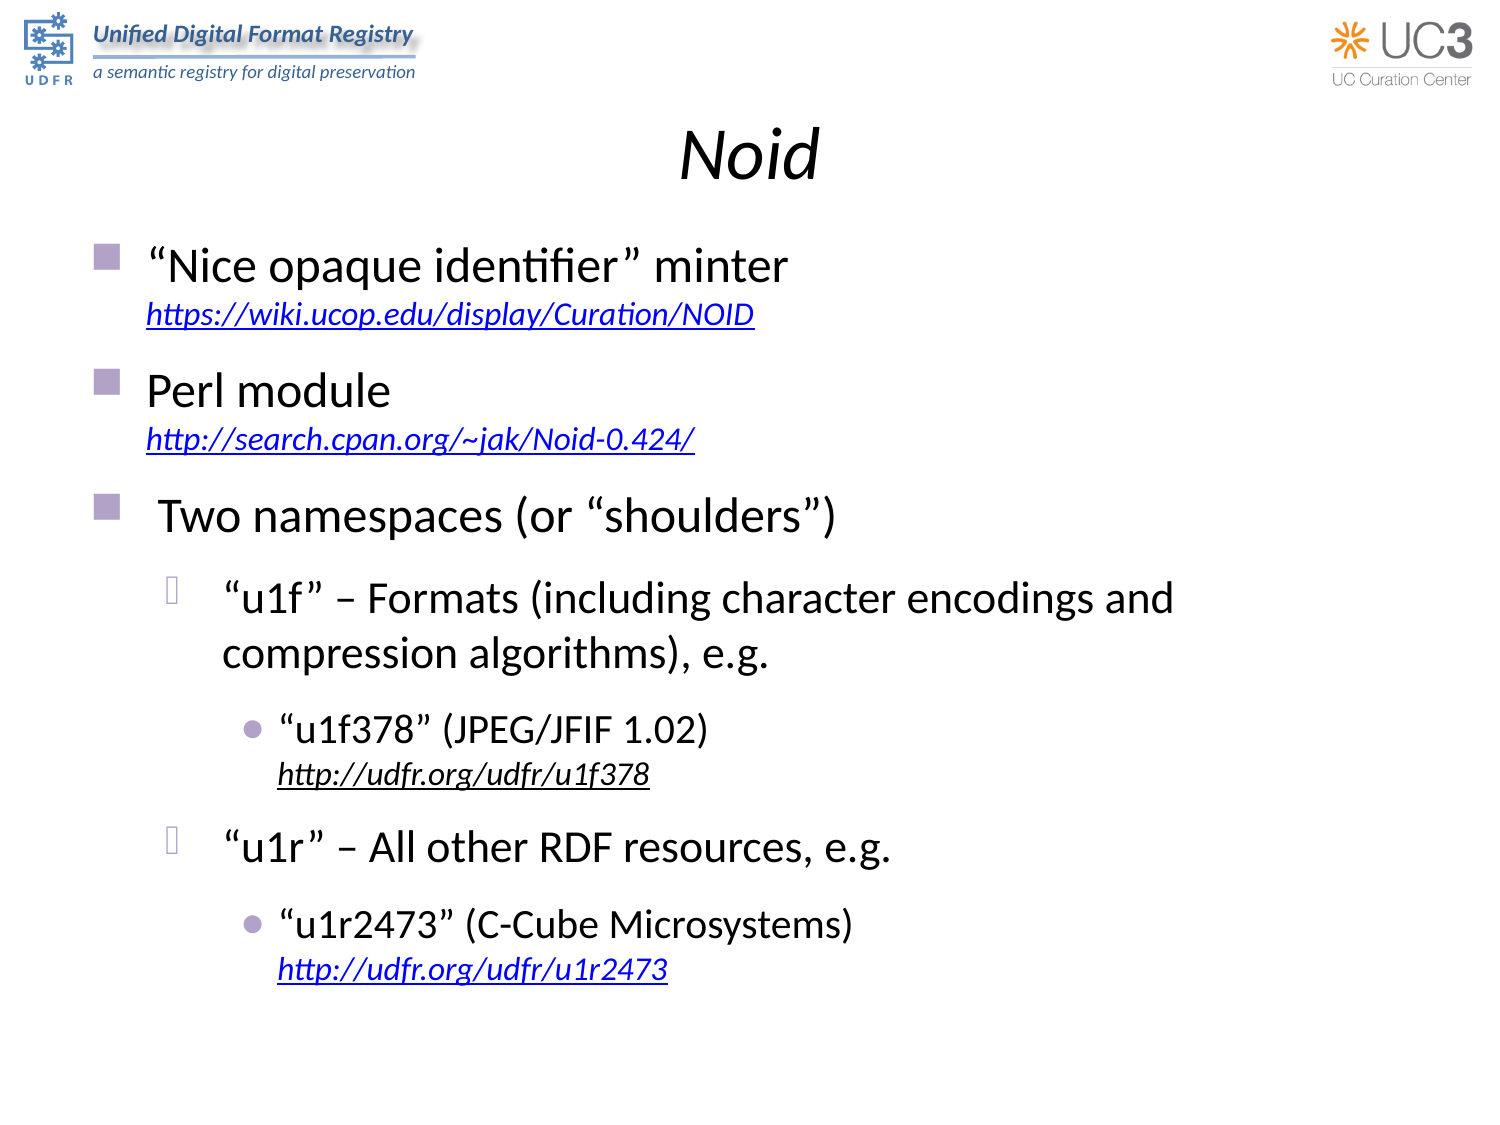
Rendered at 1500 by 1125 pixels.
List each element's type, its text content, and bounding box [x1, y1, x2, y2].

picture [1325, 16, 1477, 90]
list “Nice opaque identifier” minter https://wiki.ucop.edu/display/Curation/NOID Perl module http://search.cpan.org/~jak/Noid-0.424/ Two namespaces (or “shoulders”) “u1f” – Formats (including character encodings and compression algorithms), e.g. “u1f378” (JPEG/JFIF 1.02) http://udfr.org/udfr/u1f378 “u1r” – All other RDF resources, e.g. “u1r2473” (C-Cube Microsystems) http://udfr.org/udfr/u1r2473 [75, 224, 1425, 1075]
title Noid [75, 87, 1425, 213]
picture [24, 12, 132, 88]
